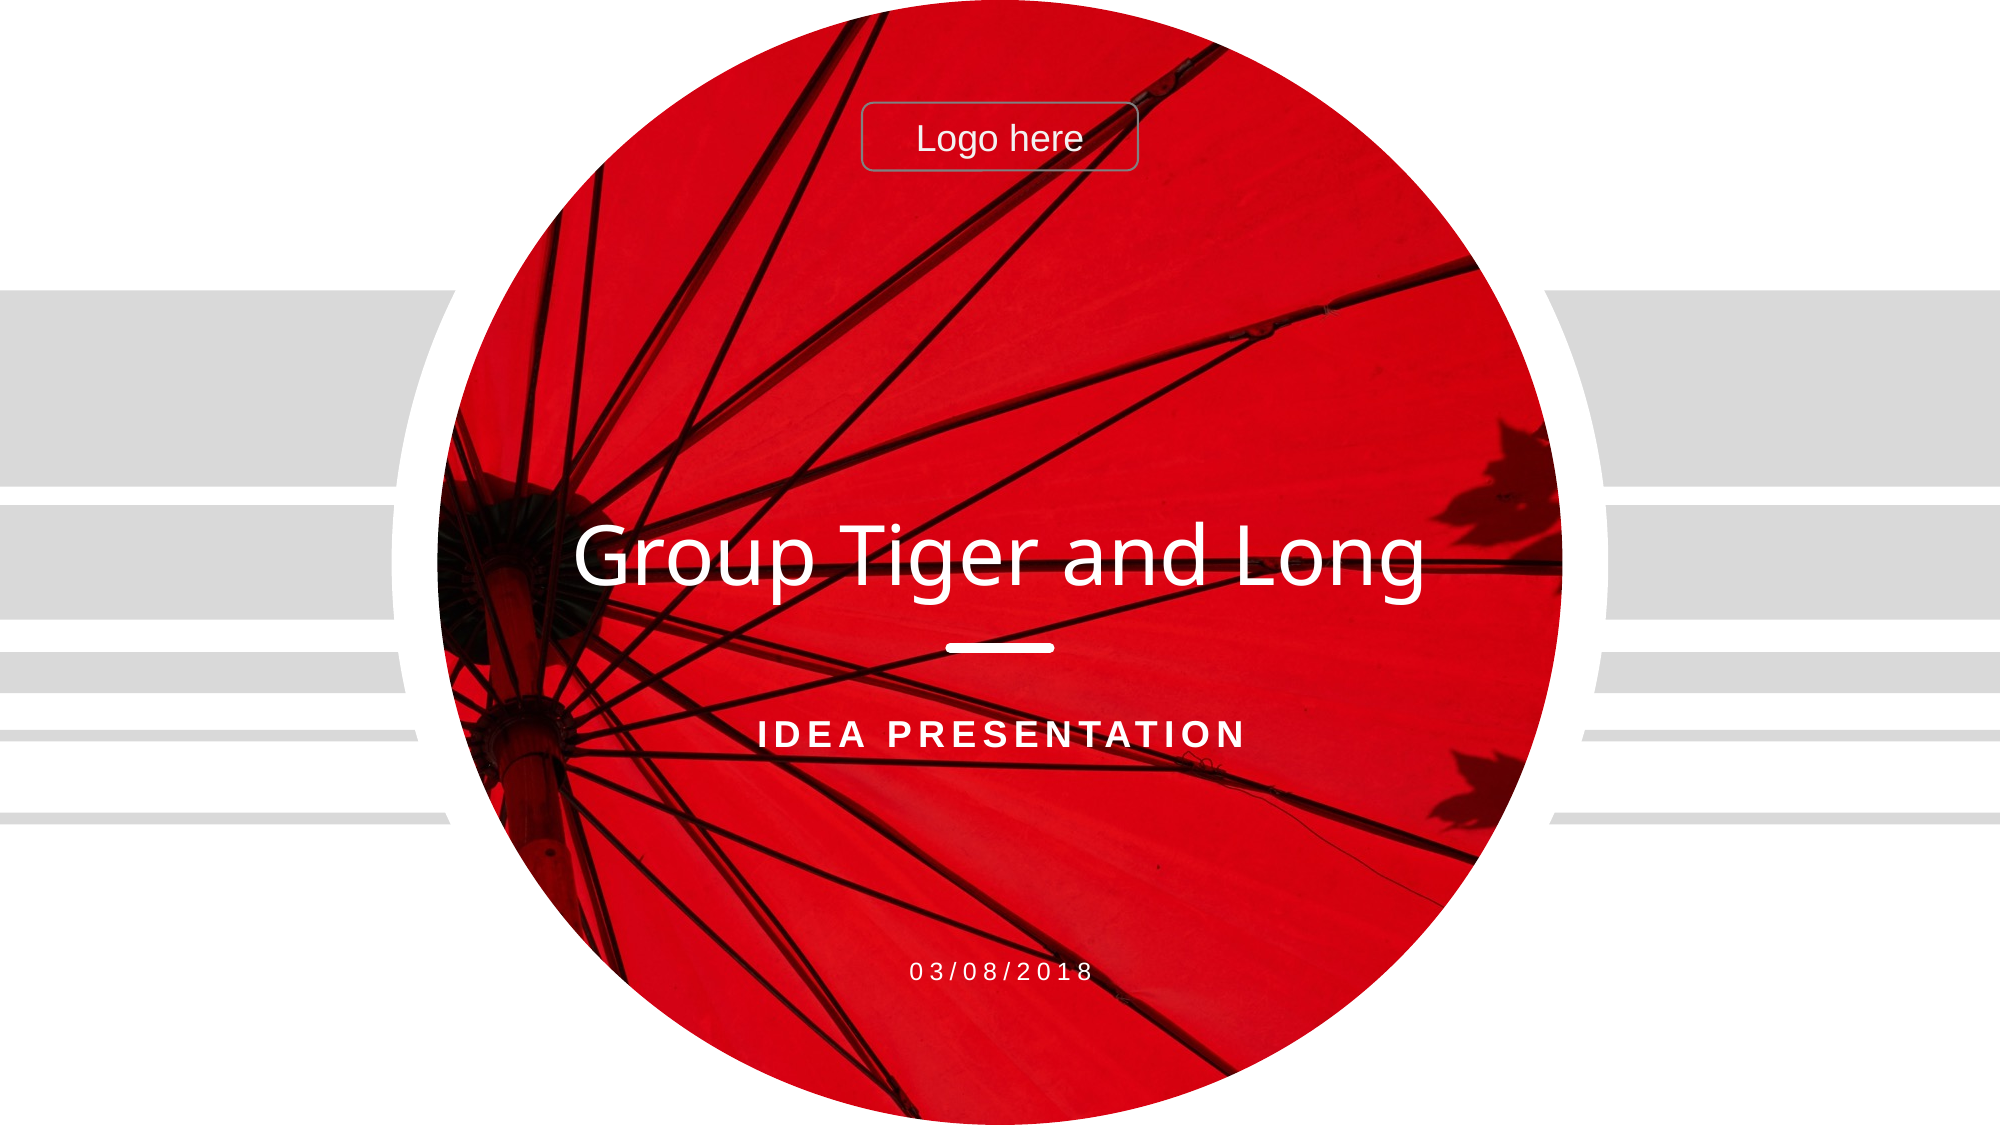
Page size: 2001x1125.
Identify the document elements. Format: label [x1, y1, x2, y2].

picture [437, 0, 1563, 1125]
